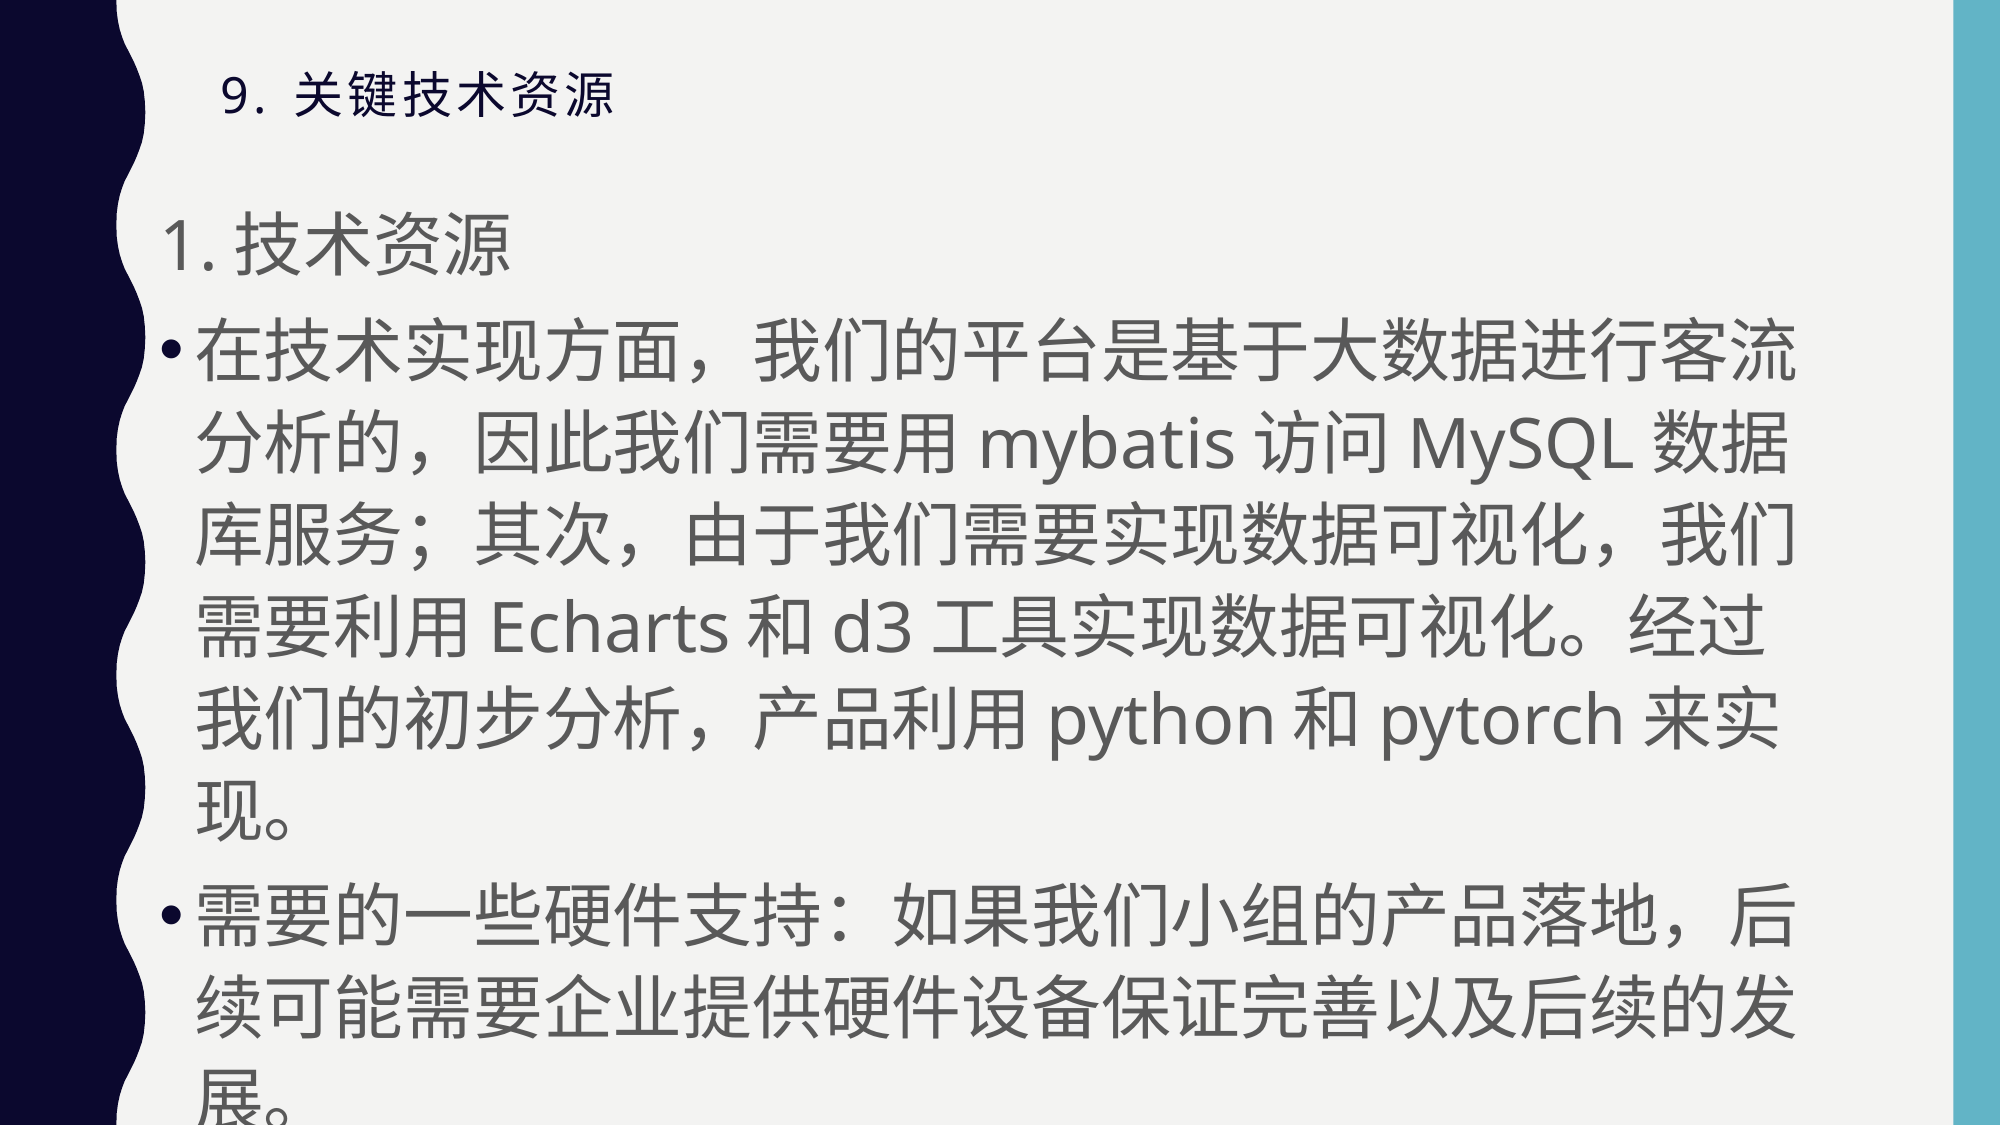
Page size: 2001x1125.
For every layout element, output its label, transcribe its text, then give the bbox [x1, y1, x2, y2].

list 1.技术资源 在技术实现方面，我们的平台是基于大数据进行客流分析的，因此我们需要用mybatis访问MySQL数据库服务；其次，由于我们需要实现数据可视化，我们需要利用Echarts和d3工具实现数据可视化。经过我们的初步分析，产品利用python和pytorch来实现。 需要的一些硬件支持：如果我们小组的产品落地，后续可能需要企业提供硬件设备保证完善以及后续的发展。 [144, 185, 1815, 1125]
title 9. 关键技术资源 [205, 62, 1114, 185]
